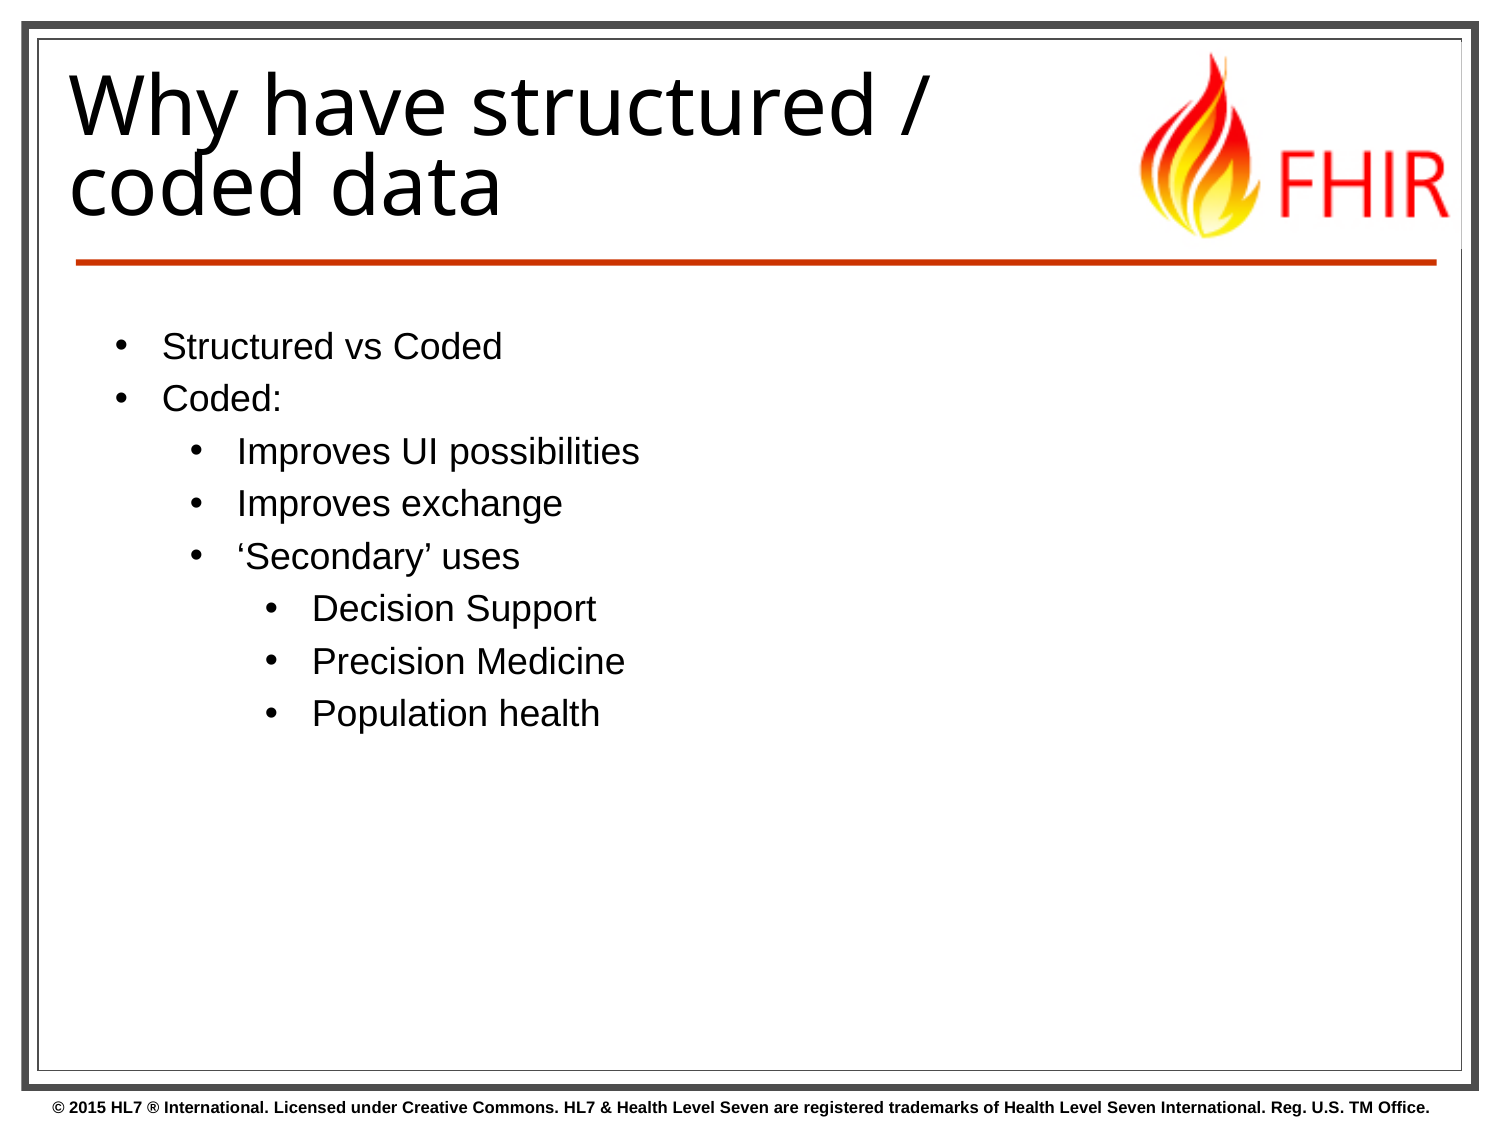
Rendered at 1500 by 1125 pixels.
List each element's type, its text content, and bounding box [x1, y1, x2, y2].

title Why have structured / coded data [53, 54, 1128, 249]
picture [1128, 42, 1462, 249]
list Structured vs Coded Coded: Improves UI possibilities Improves exchange ‘Secondary’ uses Decision Support Precision Medicine Population health [100, 314, 1384, 942]
